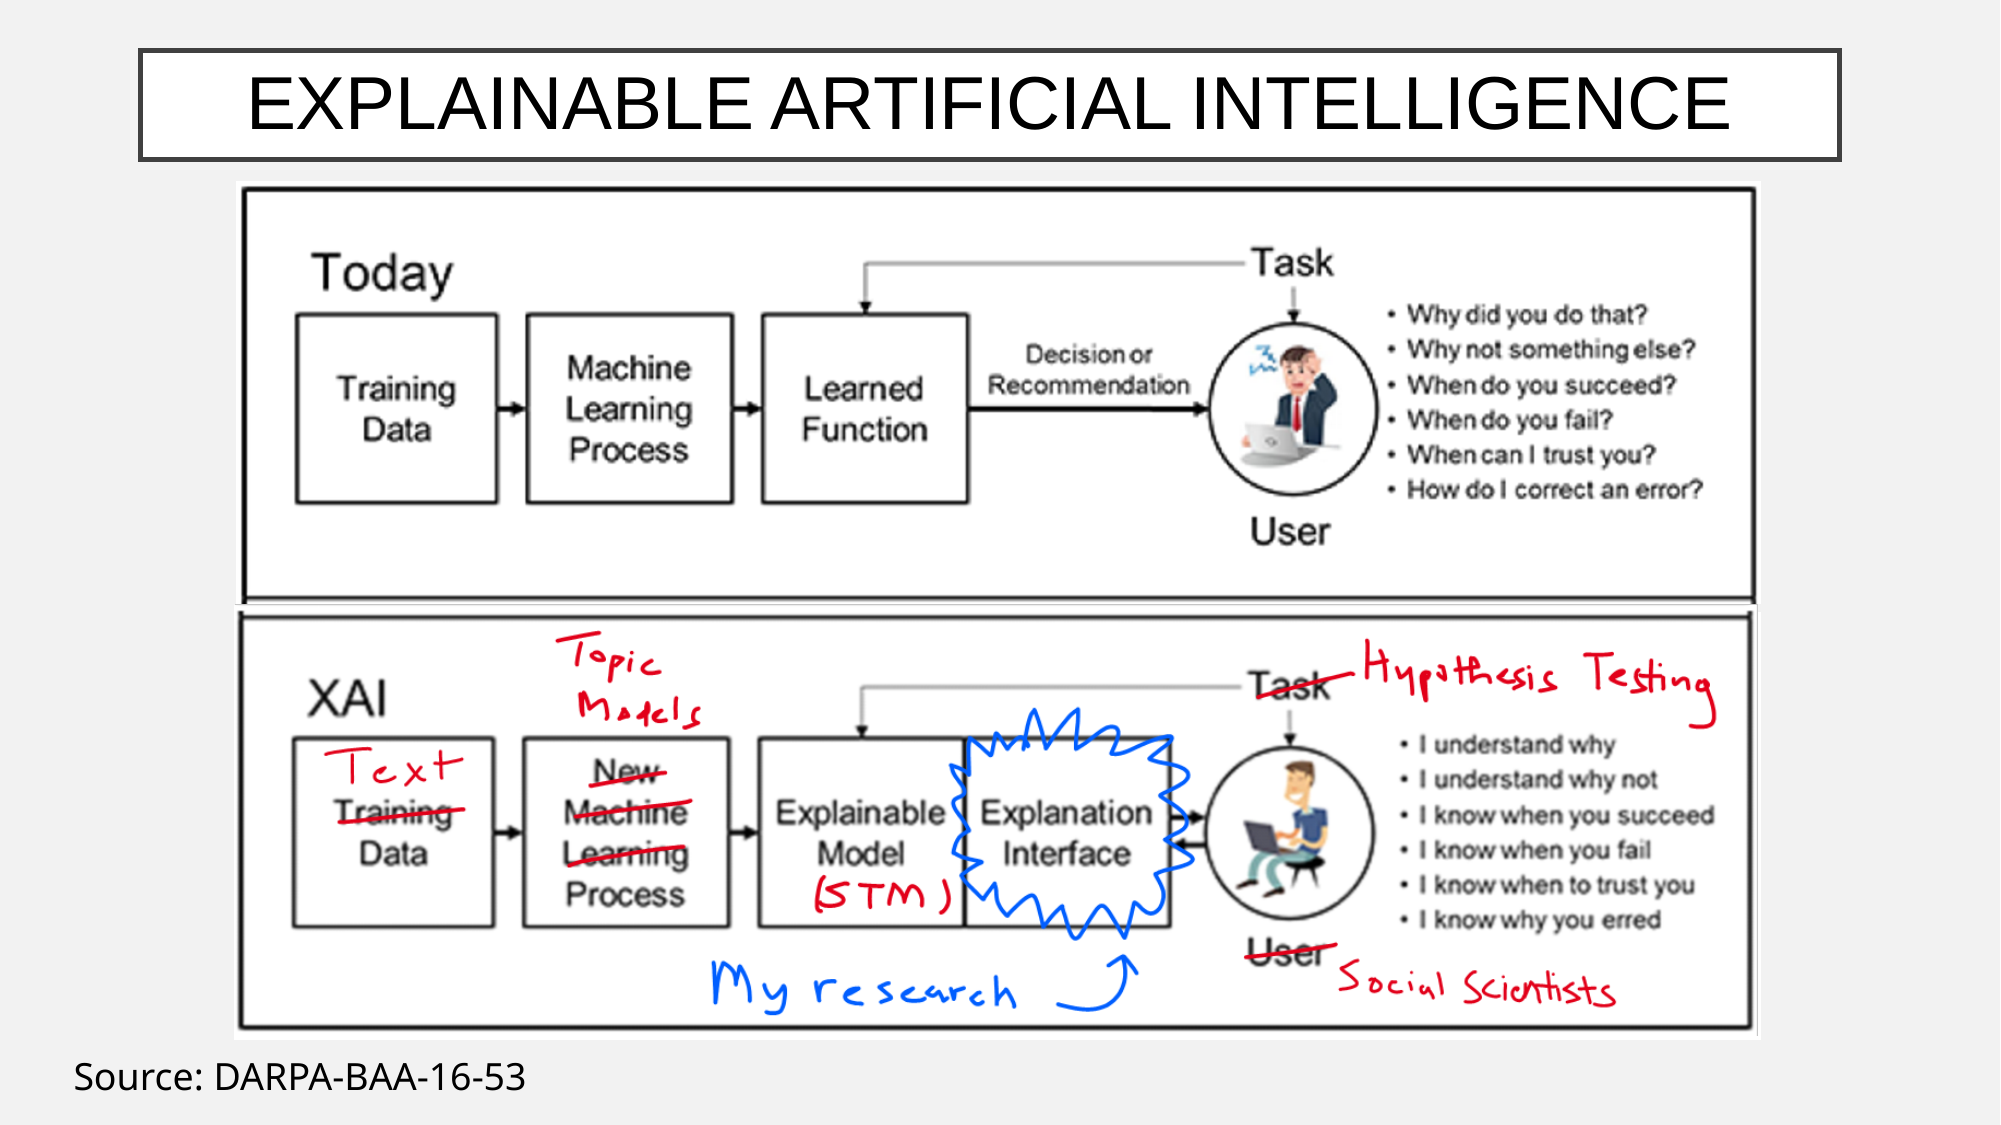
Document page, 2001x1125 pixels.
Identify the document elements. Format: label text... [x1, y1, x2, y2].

text_box Source: DARPA-BAA-16-53 [58, 1046, 562, 1106]
picture [234, 181, 1761, 1040]
title Explainable artificial intelligence [138, 48, 1842, 162]
